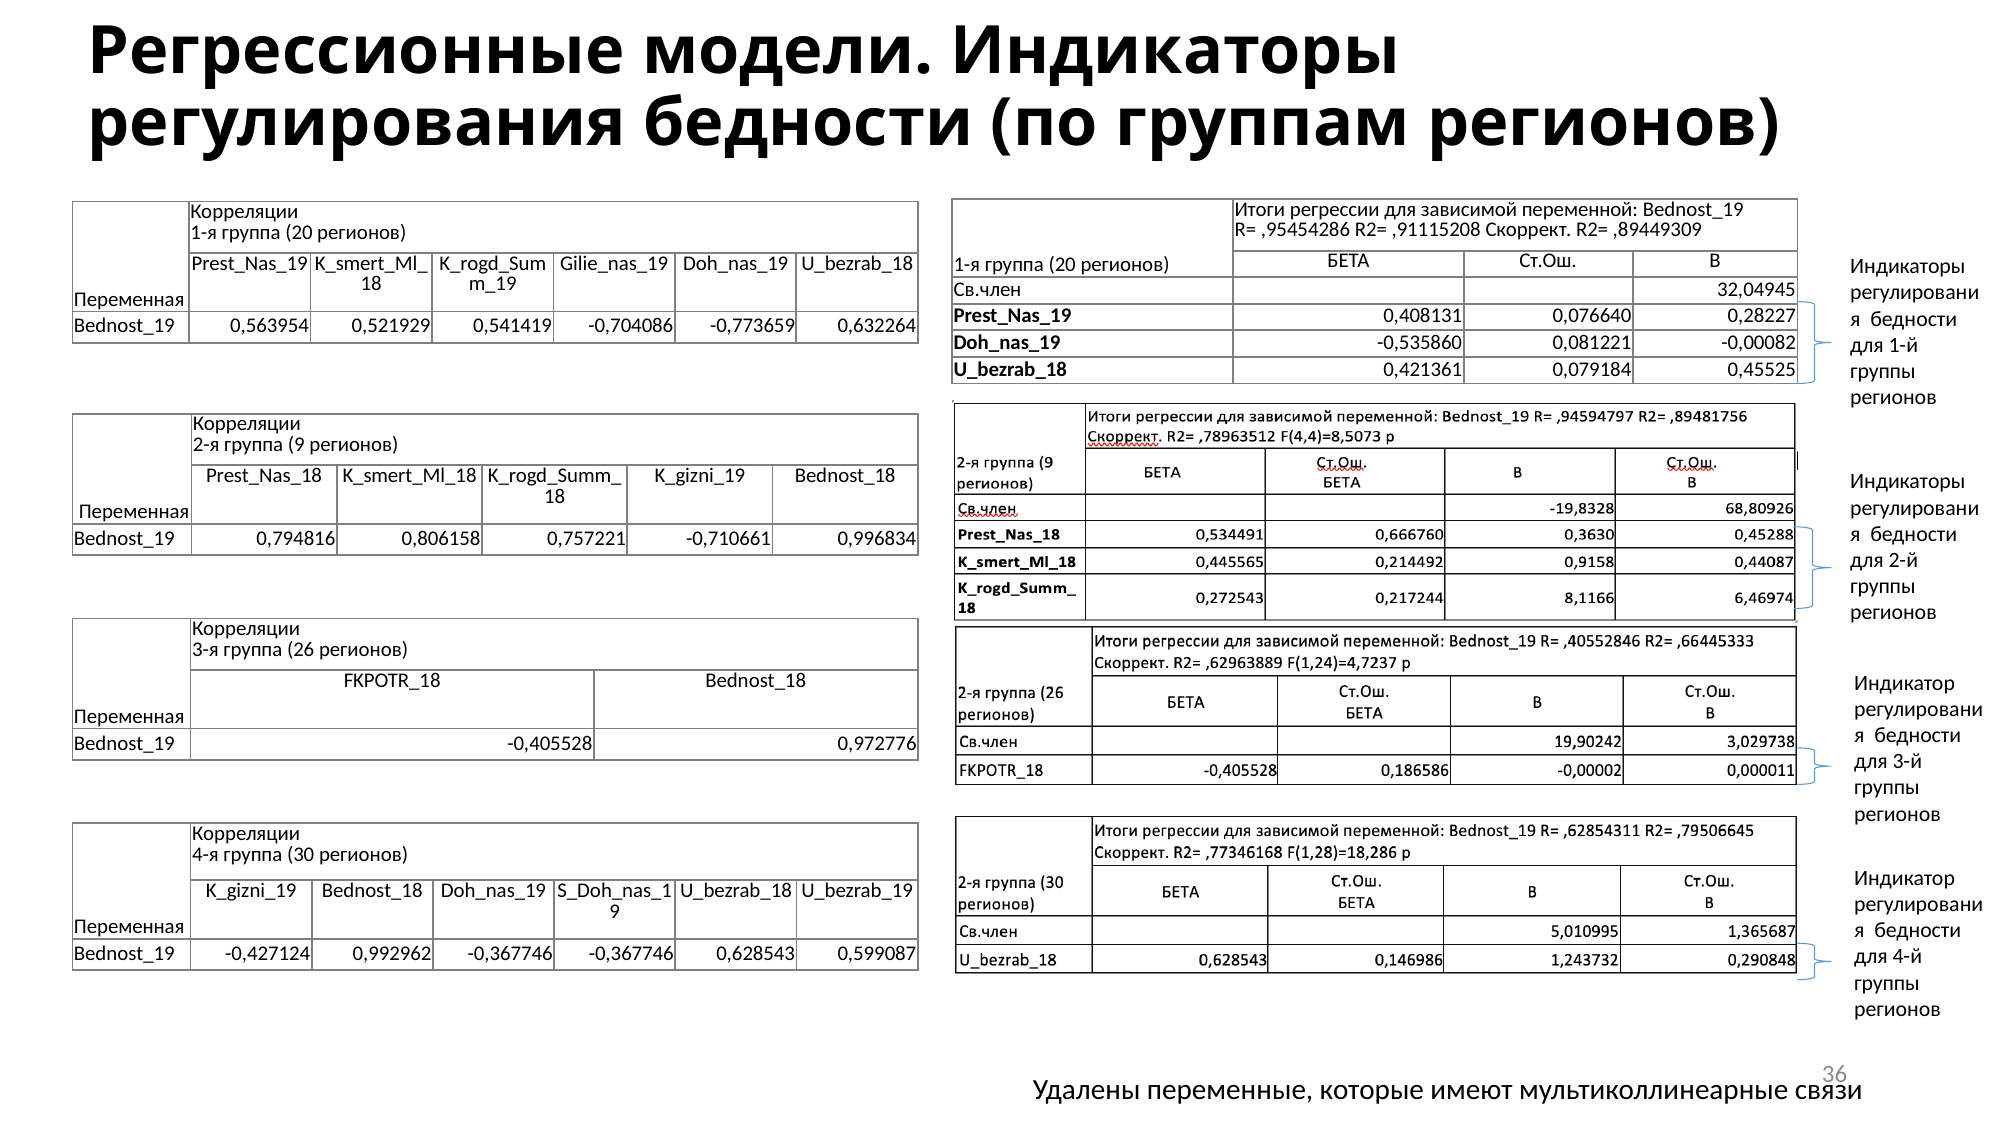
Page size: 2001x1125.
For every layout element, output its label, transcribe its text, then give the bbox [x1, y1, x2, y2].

table_cell -0,00082 [1634, 331, 1797, 356]
table_cell Bednost_19 [73, 312, 188, 342]
table_cell Ст.Ош. [1465, 252, 1632, 276]
table_cell Prest_Nas_18 [192, 466, 336, 523]
table_cell Bednost_18 [595, 671, 917, 728]
table_cell K_smert_Ml_18 [338, 466, 481, 523]
table_cell -0,427124 [191, 940, 311, 969]
table_cell 0,28227 [1634, 305, 1797, 329]
table_cell 0,632264 [797, 312, 917, 342]
table_cell K_rogd_Summ_19 [433, 254, 553, 311]
table_cell U_bezrab_19 [797, 881, 917, 938]
picture [951, 814, 1798, 976]
text_box Индикатор регулирования бедности для 4-й группы регионов [1839, 856, 2000, 1029]
table_header Итоги регрессии для зависимой переменной: Bednost_19 R= ,95454286 R2= ,91115208 Скоррект. R2= ,89449309 [1234, 200, 1797, 250]
table_cell 0,563954 [190, 312, 310, 342]
table_cell 0,421361 [1234, 358, 1463, 383]
table_cell U_bezrab_18 [676, 881, 796, 938]
table_cell 0,996834 [773, 525, 917, 554]
text_box [1798, 526, 1832, 609]
table_cell 0,081221 [1465, 331, 1632, 356]
picture [951, 400, 1798, 785]
table_cell 0,992962 [313, 940, 432, 969]
title Регрессионные модели. Индикаторы регулирования бедности (по группам регионов) [72, 0, 1798, 176]
table_cell Св.член [953, 278, 1232, 303]
table_header Корреляции 4-я группа (30 регионов) [191, 824, 917, 879]
text_box Удалены переменные, которые имеют мультиколлинеарные связи [1018, 1063, 1922, 1125]
table_cell [1465, 278, 1632, 303]
table_cell 0,45525 [1634, 358, 1797, 383]
table_cell -0,773659 [676, 312, 795, 342]
table_cell -0,535860 [1234, 331, 1463, 356]
table_cell U_bezrab_18 [797, 254, 917, 311]
text_box [1797, 301, 1832, 384]
table_header 1-я группа (20 регионов) [953, 200, 1232, 276]
table_header Корреляции 1-я группа (20 регионов) [190, 202, 917, 252]
table_cell U_bezrab_18 [953, 358, 1232, 383]
table_header Корреляции 2-я группа (9 регионов) [192, 415, 917, 464]
table_cell K_rogd_Summ_18 [483, 466, 626, 523]
table_cell -0,405528 [191, 729, 593, 759]
table_header Переменная [73, 415, 191, 523]
table_cell Doh_nas_19 [953, 331, 1232, 356]
text_box [1798, 747, 1832, 785]
table_cell Bednost_19 [73, 525, 191, 554]
table_cell 0,521929 [311, 312, 431, 342]
table_cell -0,704086 [554, 312, 674, 342]
table_cell 0,408131 [1234, 305, 1463, 329]
table_cell Bednost_18 [773, 466, 917, 523]
table_cell 0,794816 [192, 525, 336, 554]
table_cell Bednost_19 [73, 940, 190, 969]
table_header Переменная [73, 202, 188, 311]
table_cell K_gizni_19 [628, 466, 772, 523]
text_box Индикаторы регулирования бедности для 1-й группы регионов [1835, 244, 2000, 417]
table_cell Gilie_nas_19 [554, 254, 674, 311]
table_cell 0,806158 [338, 525, 481, 554]
table_cell Prest_Nas_19 [953, 305, 1232, 329]
text_box [1797, 942, 1832, 981]
table_cell B [1634, 252, 1797, 276]
table_cell 0,628543 [676, 940, 796, 969]
table_header Переменная [73, 824, 190, 938]
table_cell 32,04945 [1634, 278, 1797, 303]
table_header Корреляции 3-я группа (26 регионов) [191, 619, 917, 669]
text_box Индикаторы регулирования бедности для 2-й группы регионов [1835, 459, 2000, 632]
table_cell -0,367746 [555, 940, 674, 969]
table_cell 0,076640 [1465, 305, 1632, 329]
text_box Индикатор регулирования бедности для 3-й группы регионов [1839, 660, 2000, 833]
table_cell Bednost_18 [313, 881, 432, 938]
table_cell S_Doh_nas_19 [555, 881, 674, 938]
table_cell Doh_nas_19 [434, 881, 553, 938]
table_cell -0,710661 [628, 525, 772, 554]
table_cell БЕТА [1234, 252, 1463, 276]
table_cell Doh_nas_19 [676, 254, 795, 311]
table_cell Bednost_19 [73, 729, 190, 759]
table_cell Prest_Nas_19 [190, 254, 310, 311]
table_cell 0,599087 [797, 940, 917, 969]
table_cell [1234, 278, 1463, 303]
table_cell K_gizni_19 [191, 881, 311, 938]
table_cell 0,757221 [483, 525, 626, 554]
table_cell 0,541419 [433, 312, 553, 342]
table_cell 0,079184 [1465, 358, 1632, 383]
slide_number 36 [1412, 1042, 1863, 1103]
table_cell 0,972776 [595, 729, 917, 759]
table_cell FKPOTR_18 [191, 671, 593, 728]
table_header Переменная [73, 619, 190, 728]
table_cell K_smert_Ml_18 [311, 254, 431, 311]
table_cell -0,367746 [434, 940, 553, 969]
